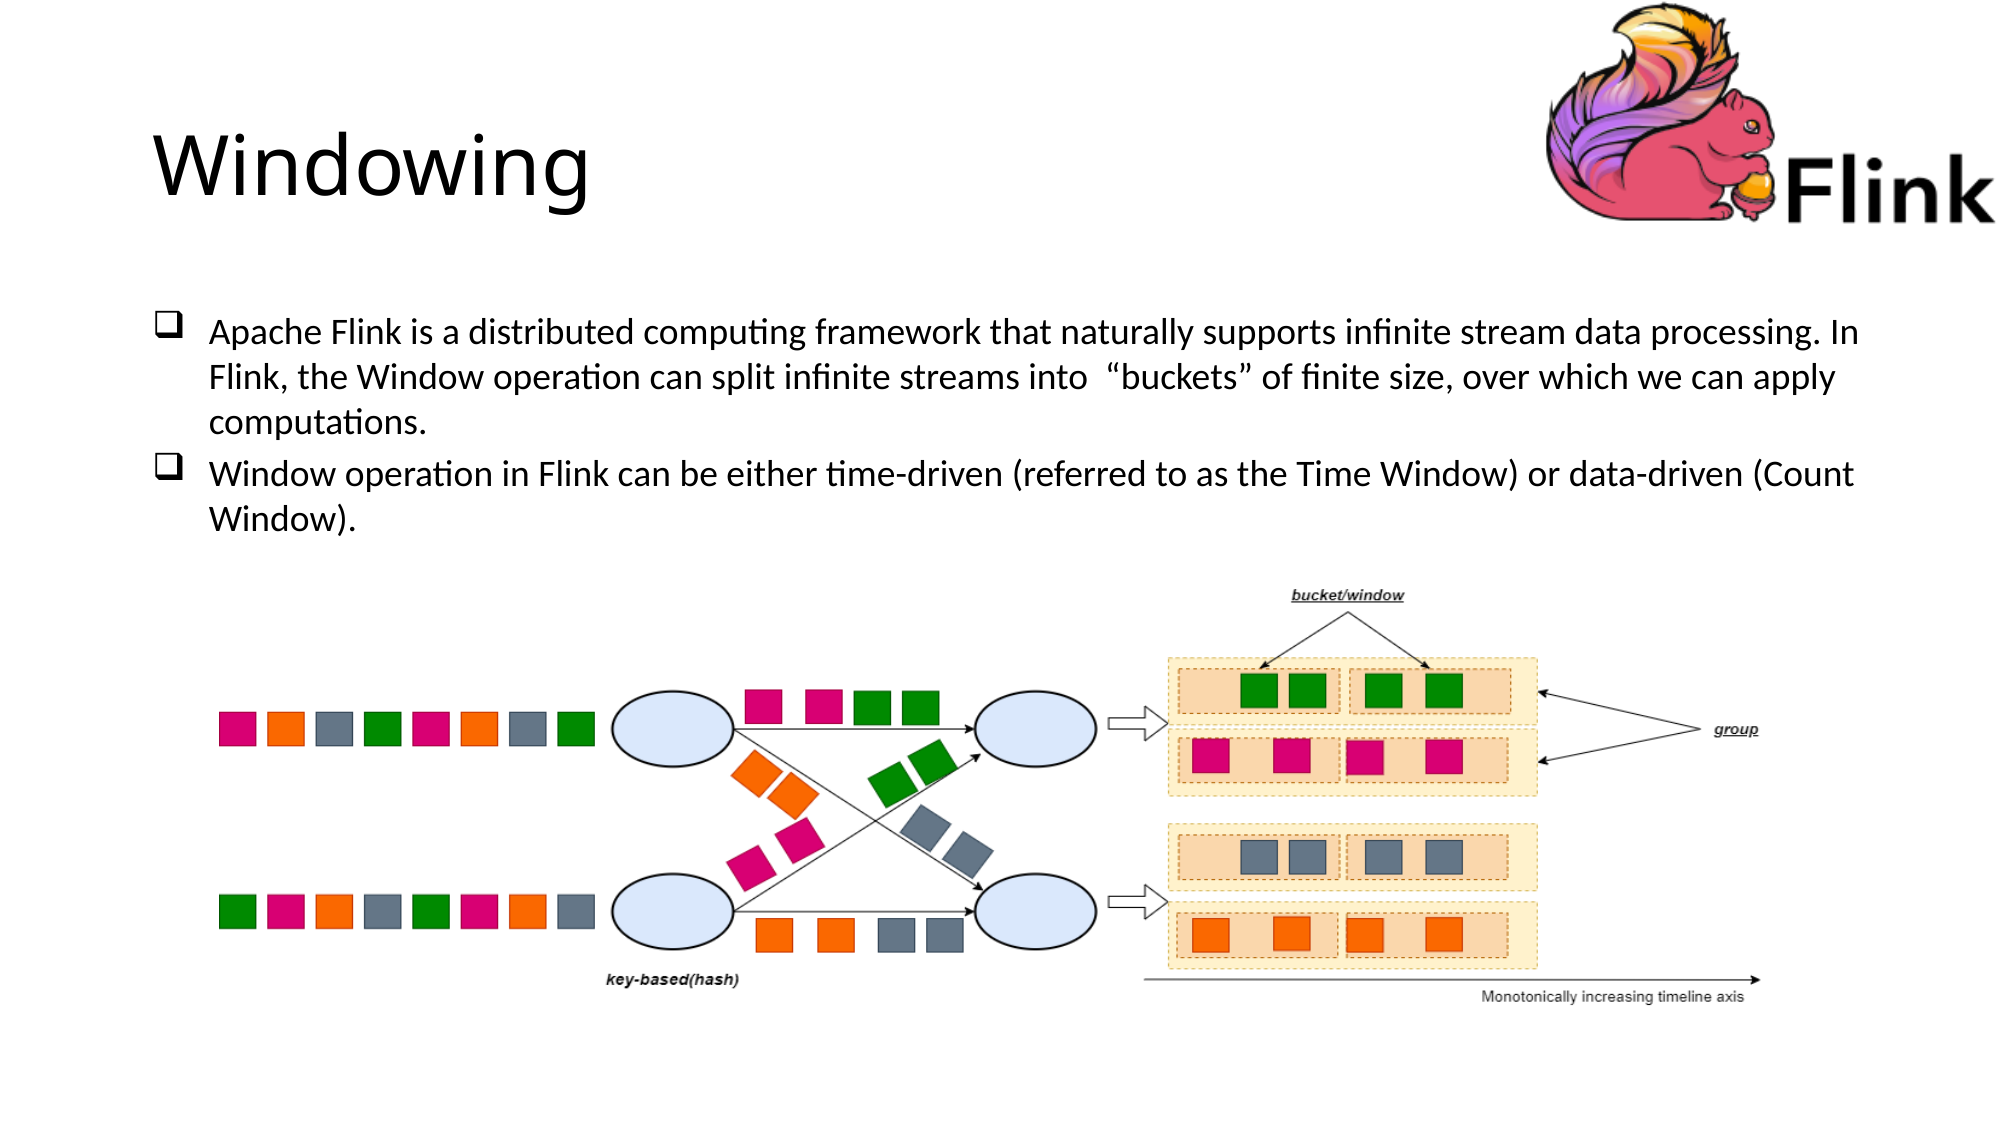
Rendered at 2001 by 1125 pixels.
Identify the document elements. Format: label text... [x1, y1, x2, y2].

list Apache Flink is a distributed computing framework that naturally supports infinite stream data processing. In Flink, the Window operation can split infinite streams into “buckets” of finite size, over which we can apply computations. Window operation in Flink can be either time-driven (referred to as the Time Window) or data-driven (Count Window). [137, 299, 1904, 1014]
picture [1545, 0, 2000, 235]
title Windowing [137, 59, 1863, 278]
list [219, 578, 1781, 1014]
